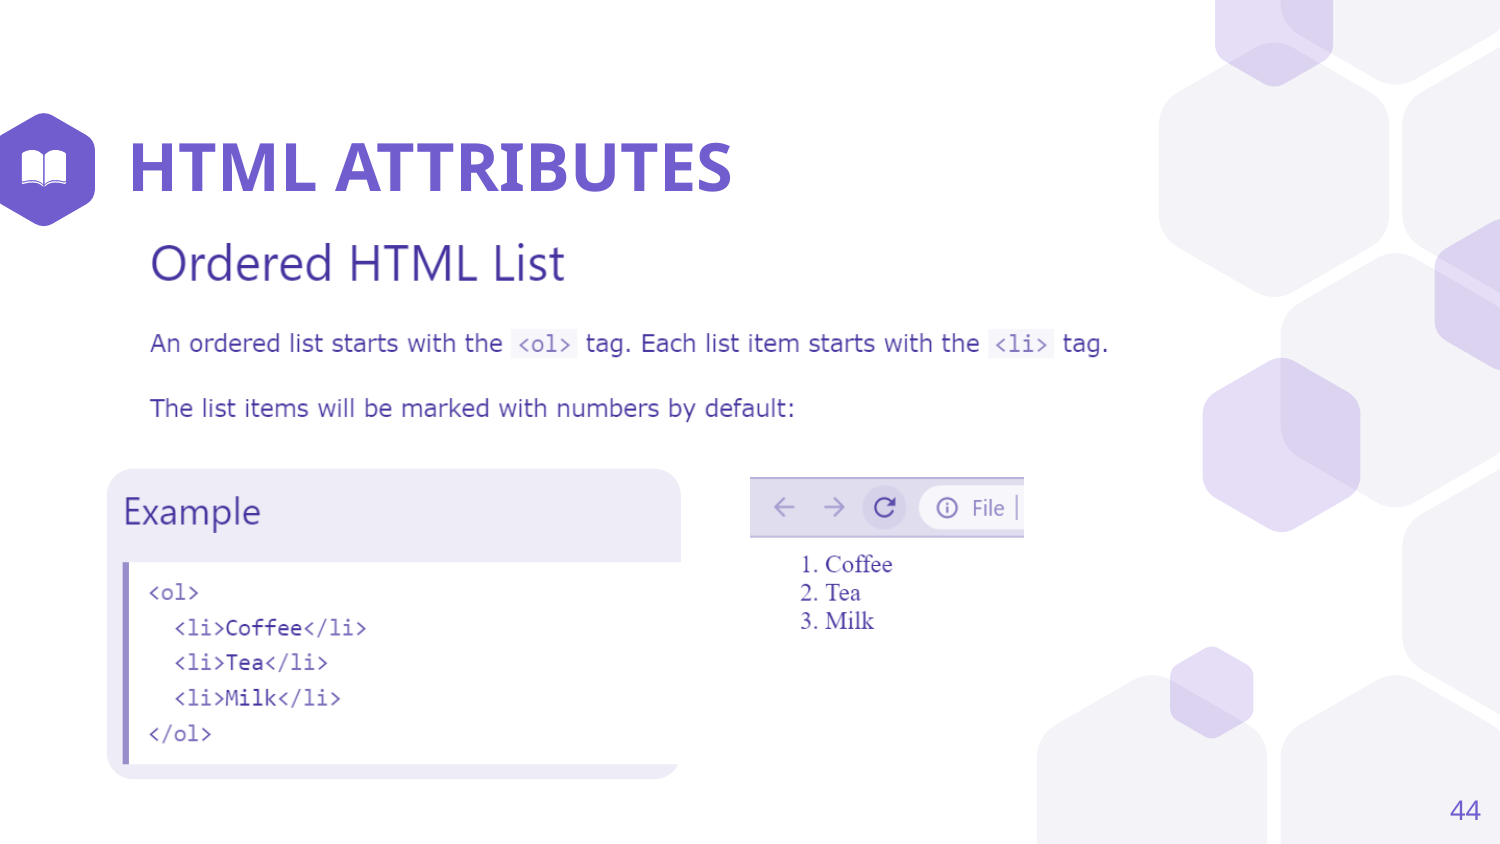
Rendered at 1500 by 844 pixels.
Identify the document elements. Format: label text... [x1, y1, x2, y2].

slide_number 44 [1391, 779, 1482, 844]
picture [749, 477, 1025, 674]
picture [106, 468, 682, 780]
picture [127, 221, 1126, 439]
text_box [21, 149, 67, 187]
title HTML ATTRIBUTES [127, 137, 1114, 203]
